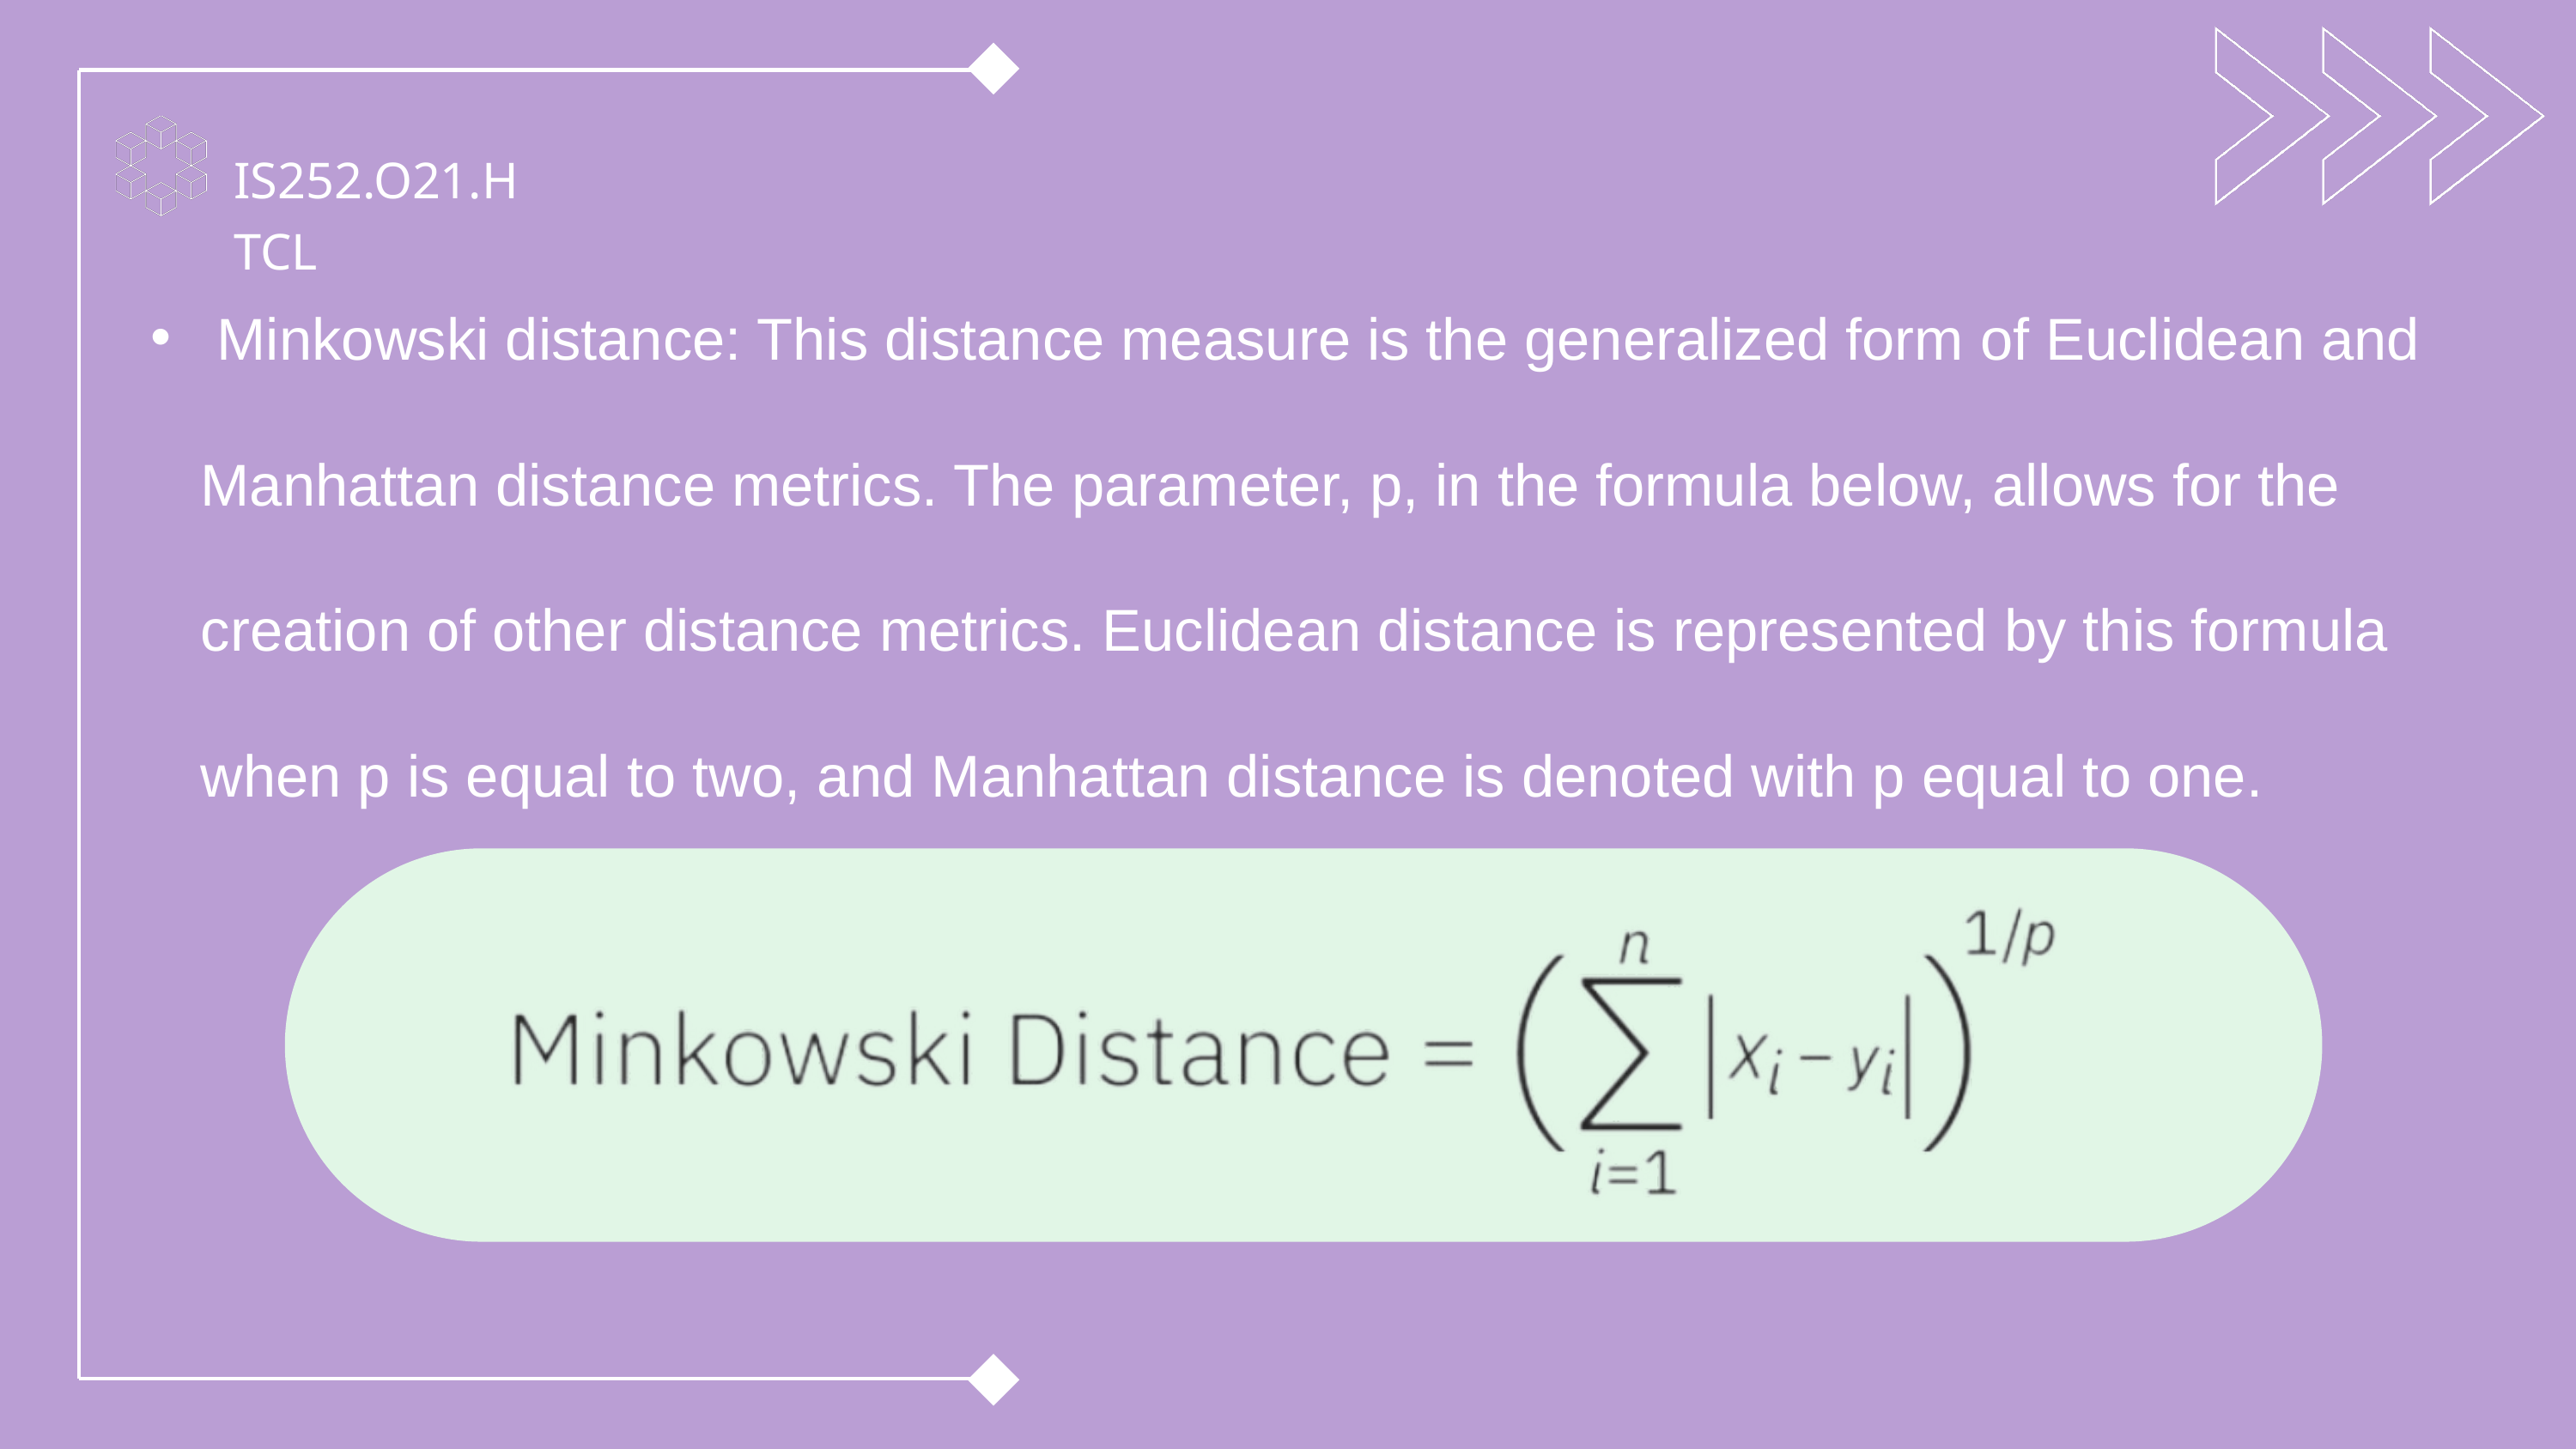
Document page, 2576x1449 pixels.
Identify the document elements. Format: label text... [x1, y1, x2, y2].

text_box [284, 692, 2323, 1242]
text_box Minkowski distance: This distance measure is the generalized form of Euclidean and Manhattan distance metrics. The parameter, p, in the formula below, allows for the creation of other distance metrics. Euclidean distance is represented by this formula when p is equal to two, and Manhattan distance is denoted with p equal to one. [1023, 226, 2512, 809]
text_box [115, 115, 530, 217]
text_box [2215, 26, 2545, 206]
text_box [78, 42, 1020, 1406]
